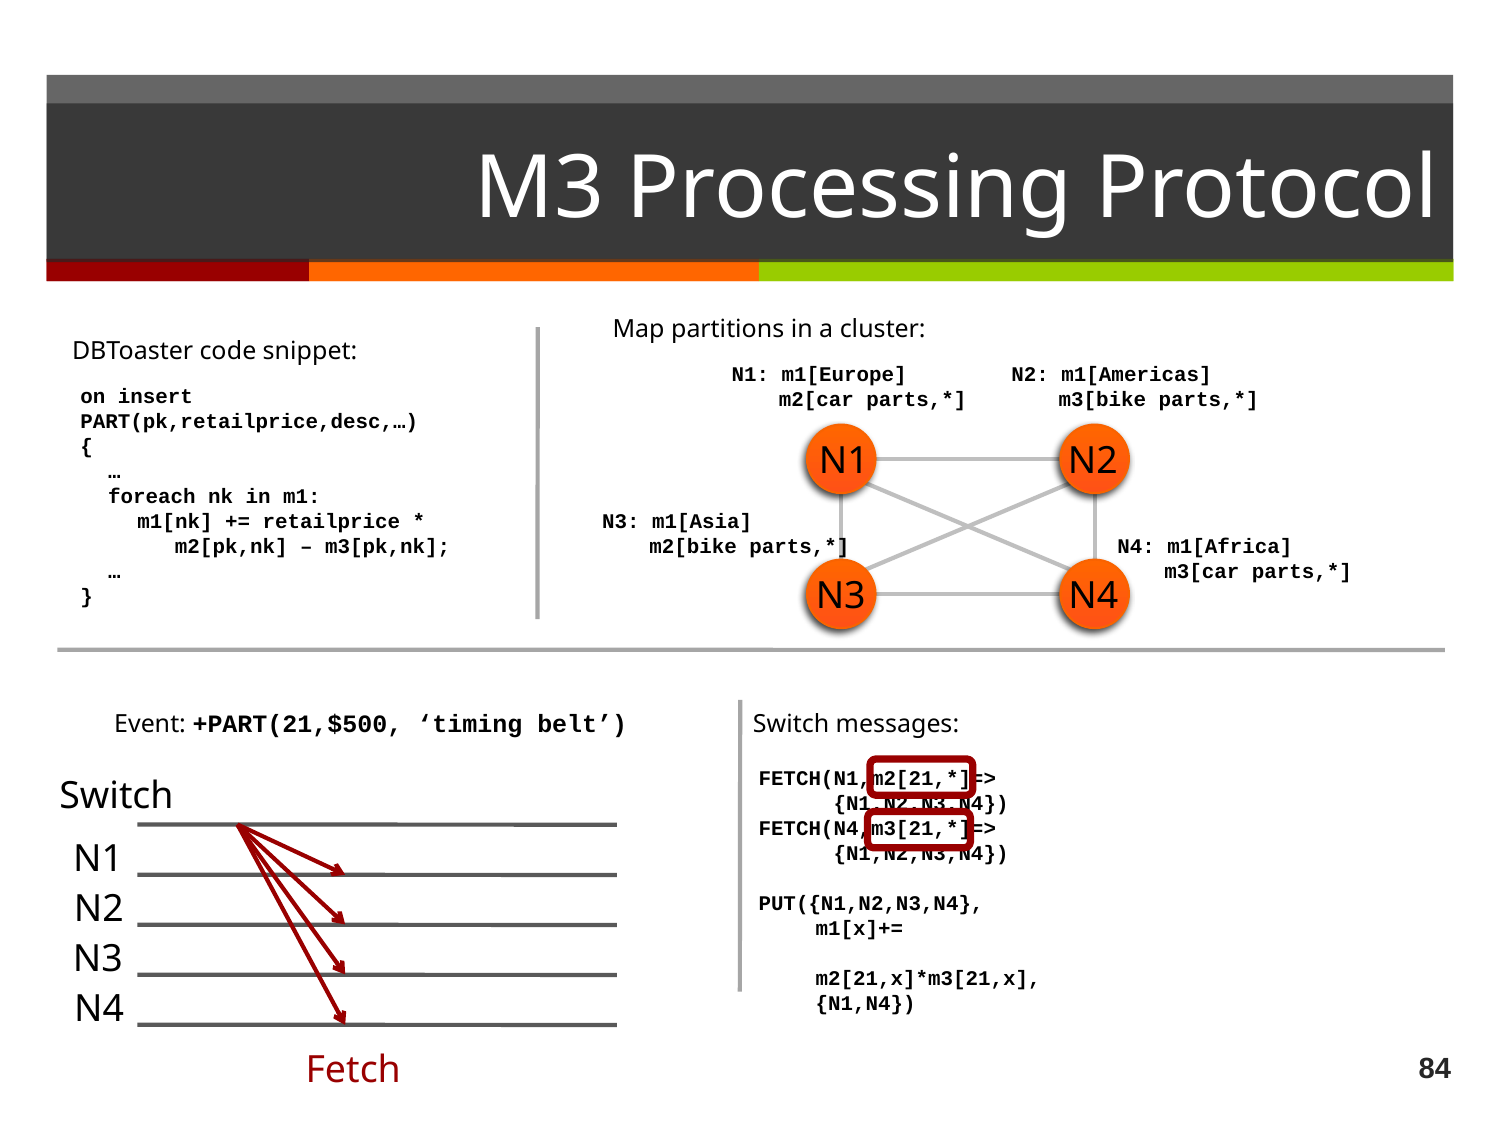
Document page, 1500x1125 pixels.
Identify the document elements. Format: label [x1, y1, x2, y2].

text_box [593, 756, 1102, 1047]
text_box [44, 699, 643, 1037]
text_box [65, 375, 685, 615]
text_box [290, 1037, 416, 1098]
title [46, 103, 1454, 263]
text_box [587, 500, 923, 630]
text_box [716, 353, 1375, 630]
text_box [738, 699, 975, 745]
text_box [57, 327, 373, 372]
text_box [597, 305, 941, 350]
text_box [996, 353, 1275, 418]
